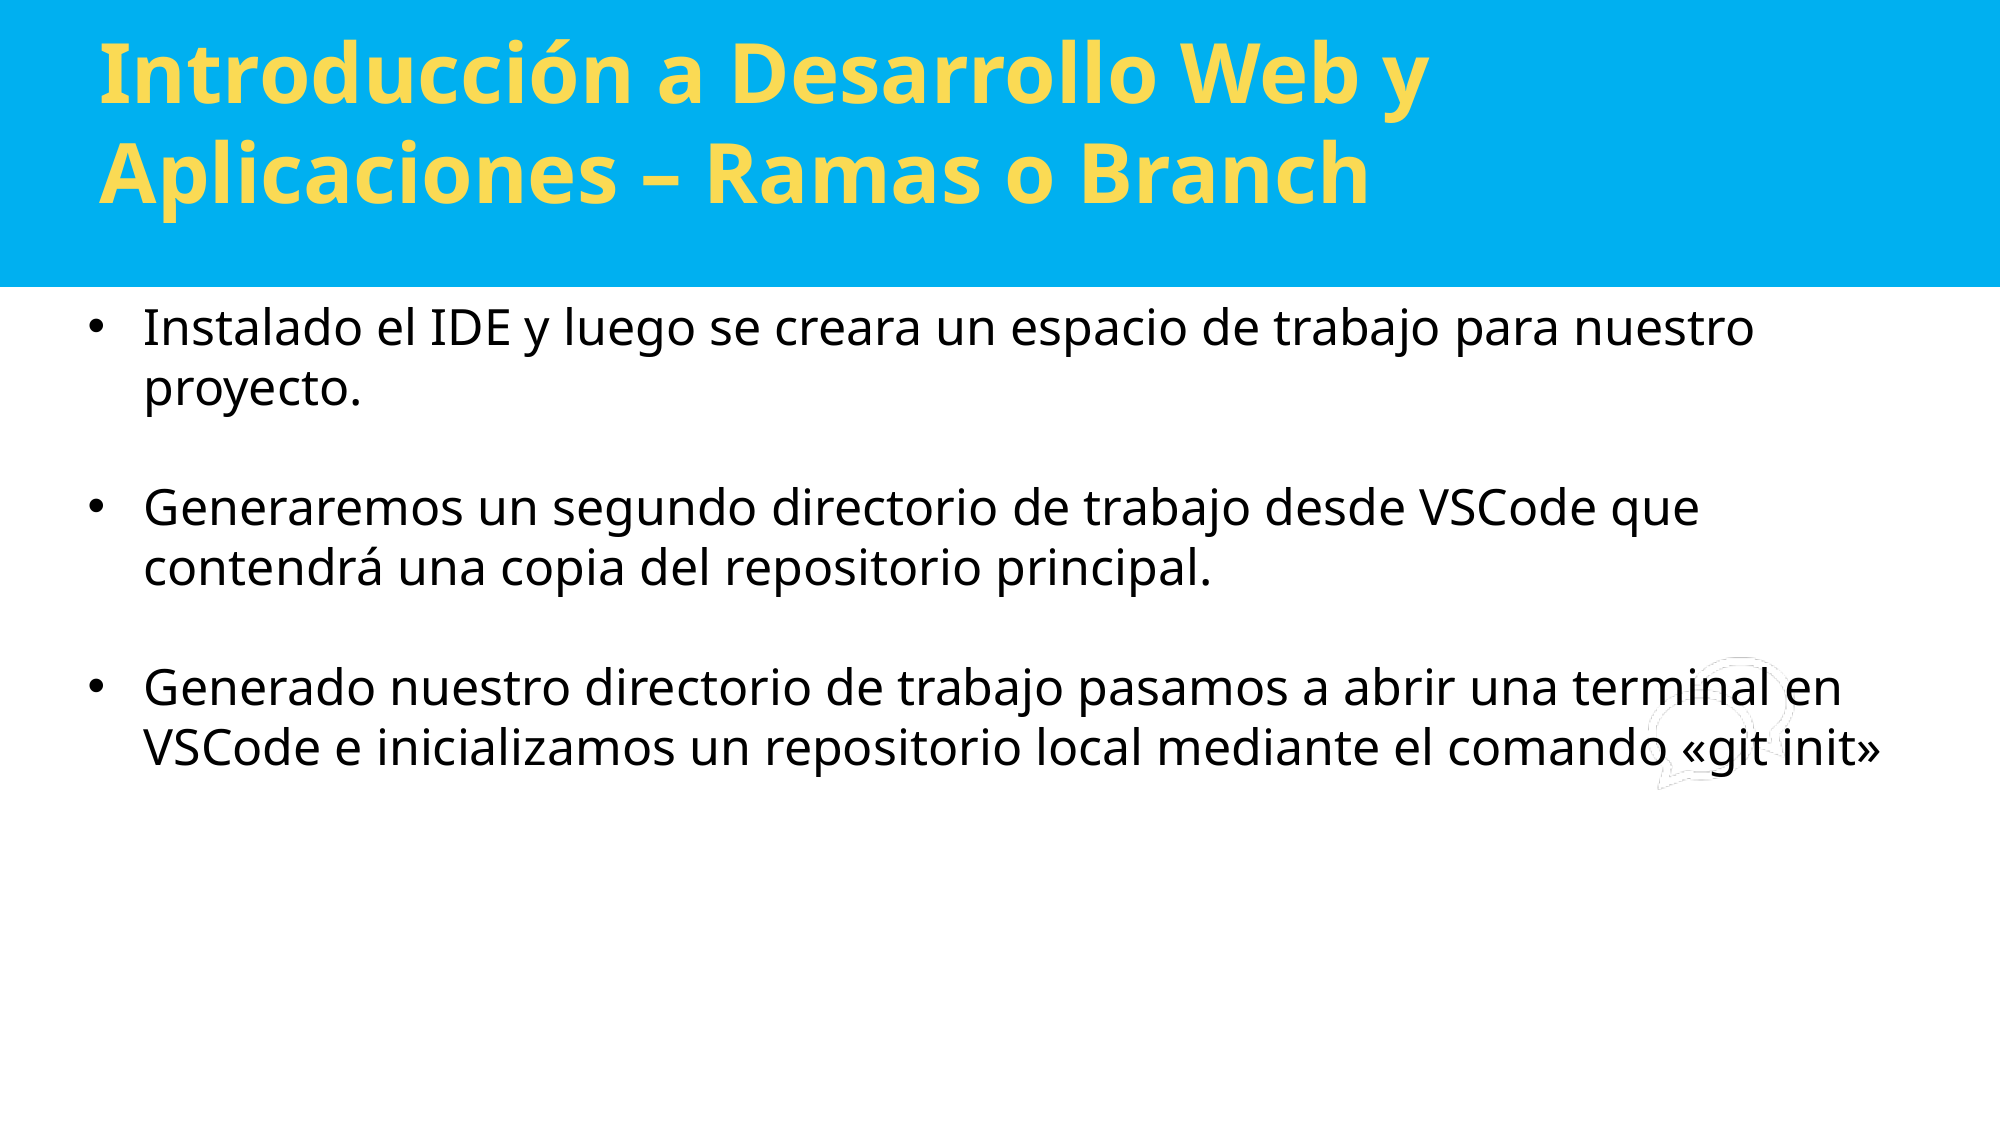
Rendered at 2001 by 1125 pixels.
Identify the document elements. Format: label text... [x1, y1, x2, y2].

picture [1647, 649, 1796, 799]
text_box Instalado el IDE y luego se creara un espacio de trabajo para nuestro proyecto. Generaremos un segundo directorio de trabajo desde VSCode que contendrá una copia del repositorio principal. Generado nuestro directorio de trabajo pasamos a abrir una terminal en VSCode e inicializamos un repositorio local mediante el comando «git init» [67, 289, 1971, 842]
text_box [0, 0, 2000, 287]
text_box Introducción a Desarrollo Web y Aplicaciones – Ramas o Branch [92, 13, 1901, 211]
